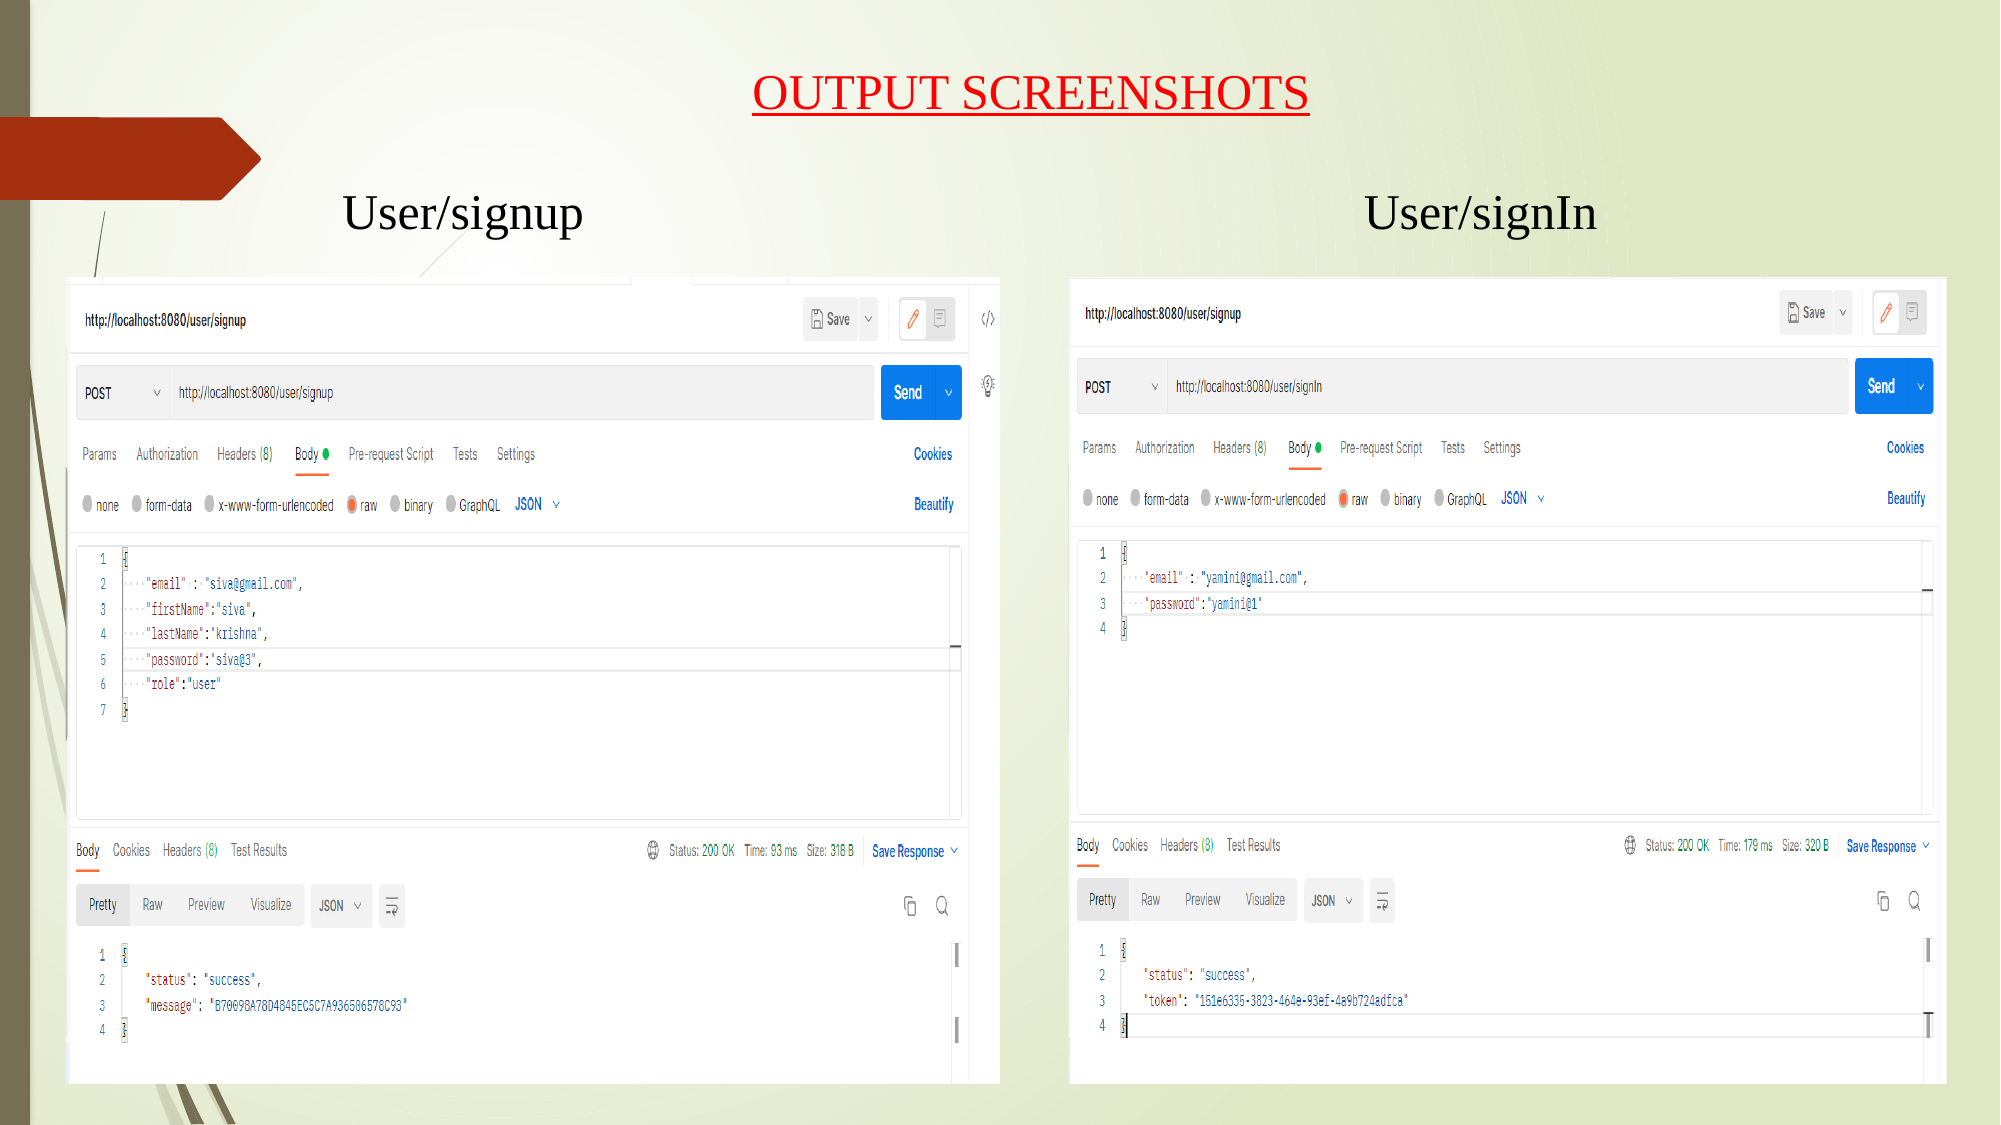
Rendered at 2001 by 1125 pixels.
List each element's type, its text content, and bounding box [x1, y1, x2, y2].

text_box OUTPUT SCREENSHOTS [737, 52, 1326, 128]
picture [65, 277, 1001, 1085]
picture [1068, 277, 1947, 1084]
text_box User/signup [327, 172, 600, 247]
text_box User/signIn [1348, 172, 1613, 247]
